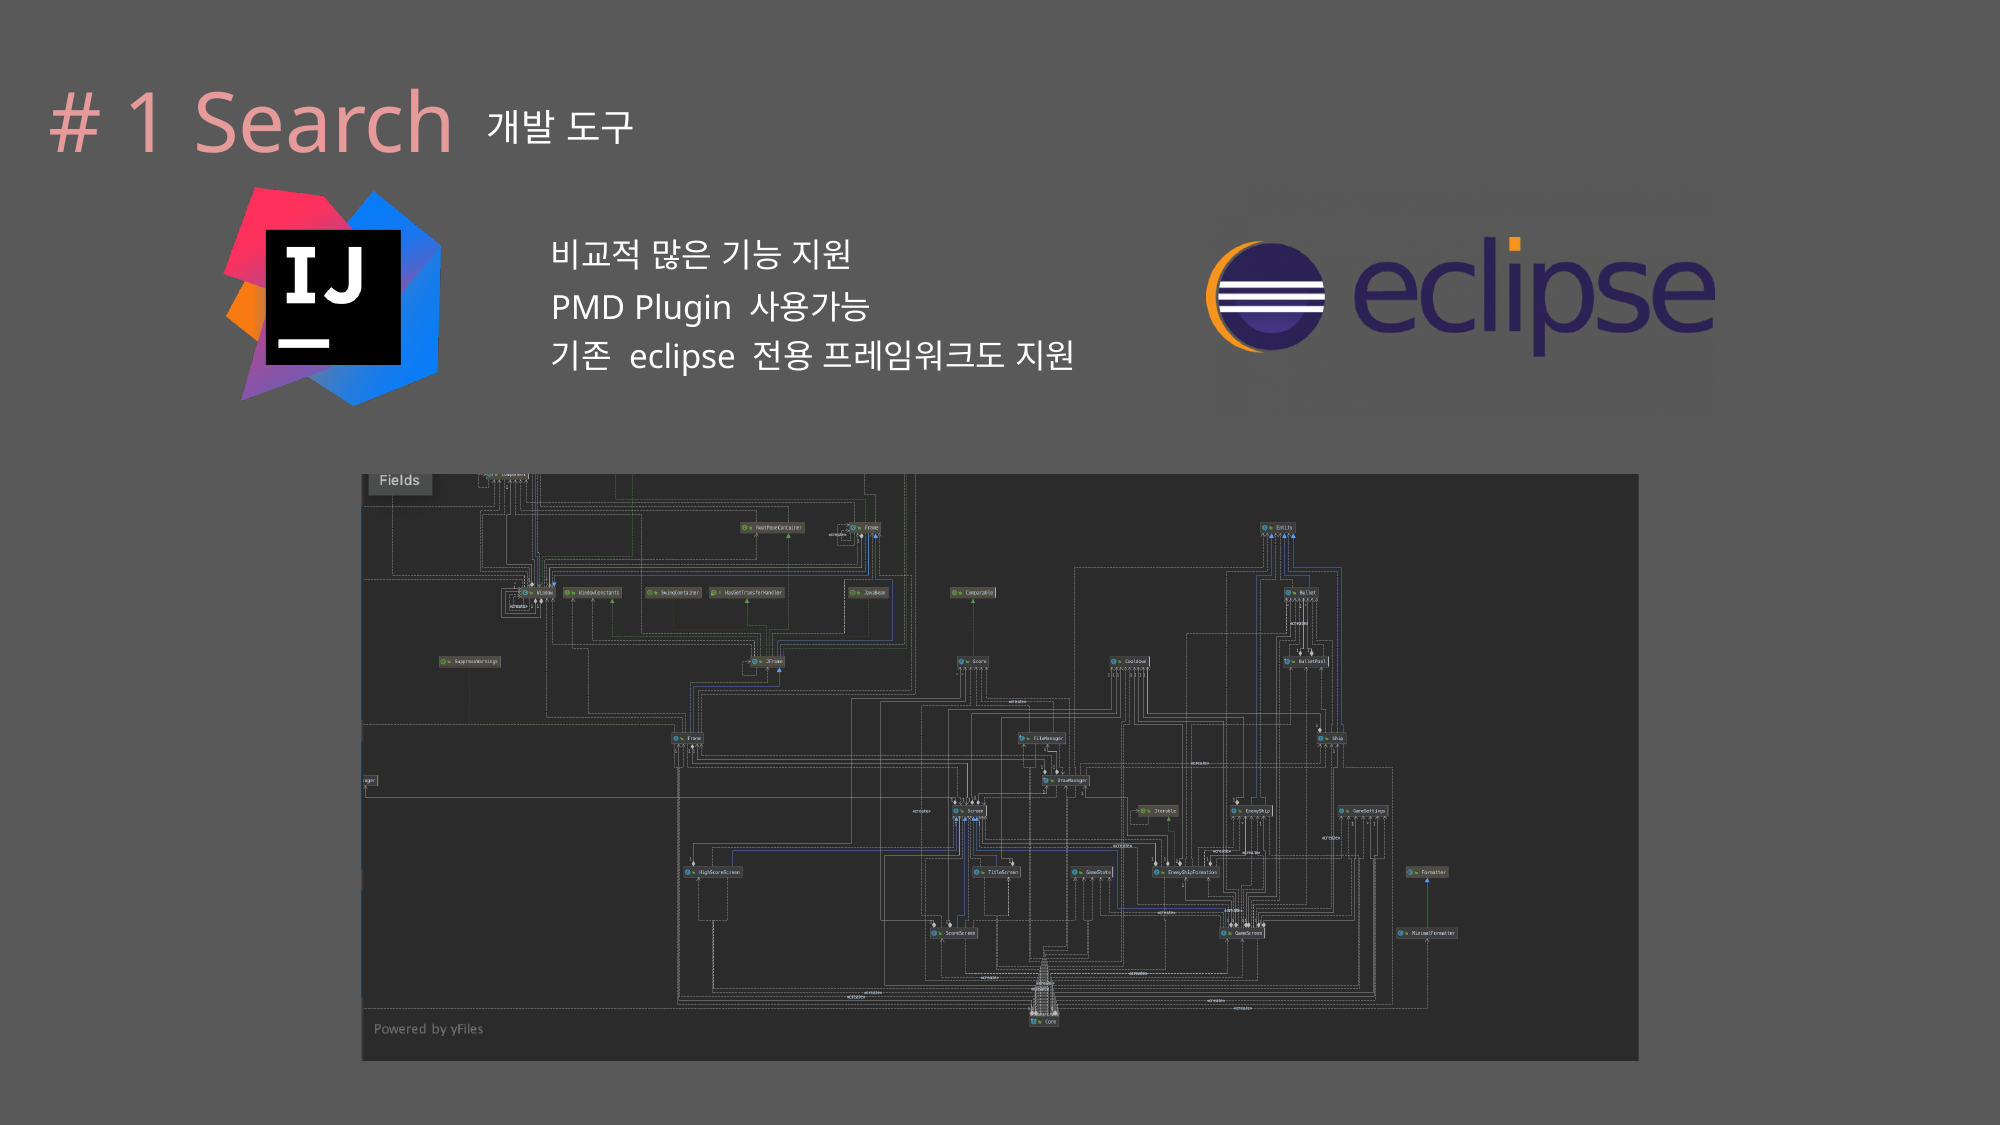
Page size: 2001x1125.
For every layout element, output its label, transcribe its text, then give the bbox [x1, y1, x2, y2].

text_box # 1 Search [33, 62, 472, 177]
text_box 기존 eclipse 전용 프레임워크도 지원 [536, 328, 1191, 383]
text_box 개발 도구 [471, 96, 681, 157]
picture [361, 474, 1639, 1061]
picture [1206, 174, 1715, 419]
text_box PMD Plugin 사용가능 [536, 278, 1010, 328]
text_box 비교적 많은 기능 지원 [536, 227, 1062, 282]
picture [223, 187, 441, 406]
